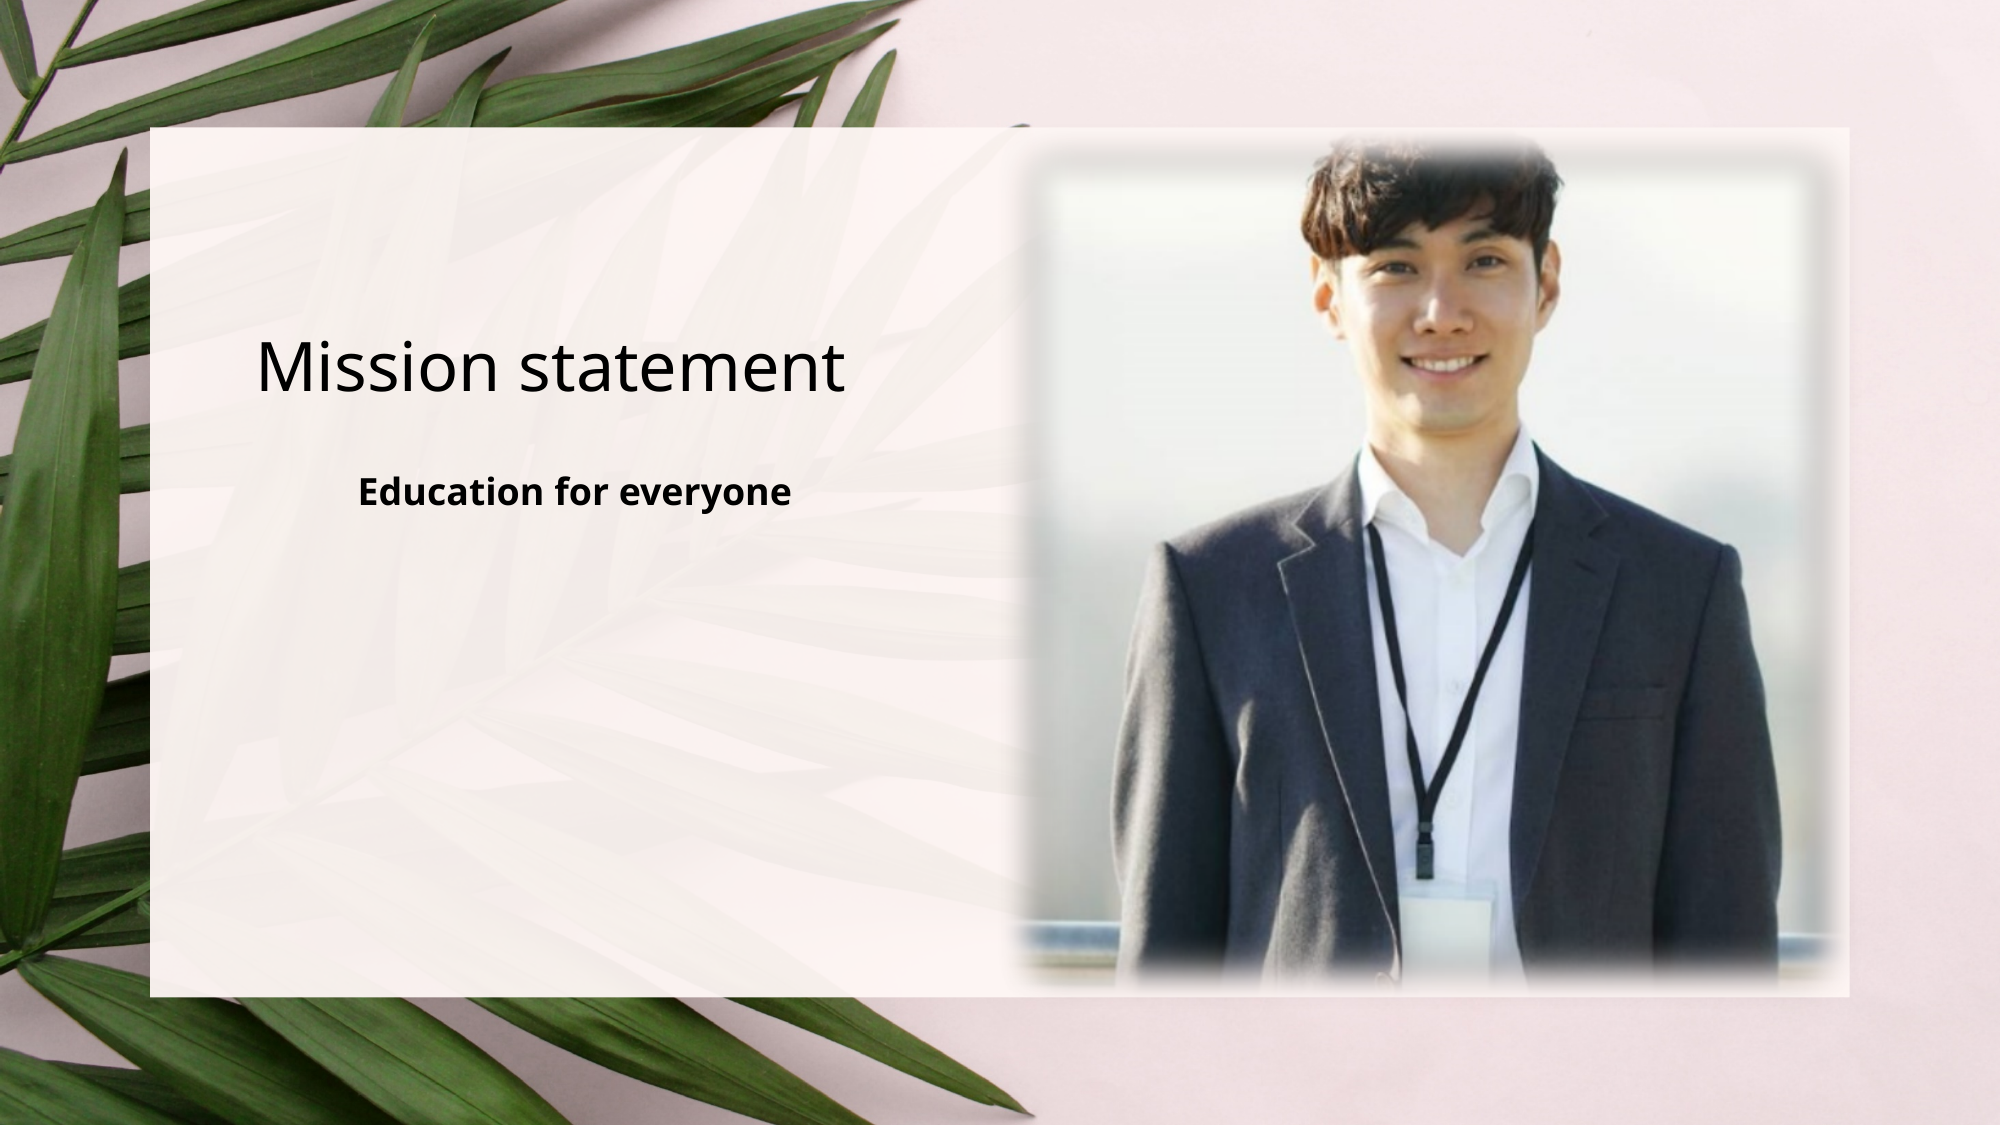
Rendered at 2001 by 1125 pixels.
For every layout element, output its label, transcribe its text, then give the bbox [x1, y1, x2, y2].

list Education for everyone [240, 459, 911, 821]
title Mission statement [240, 299, 911, 438]
picture [0, 0, 2000, 1125]
